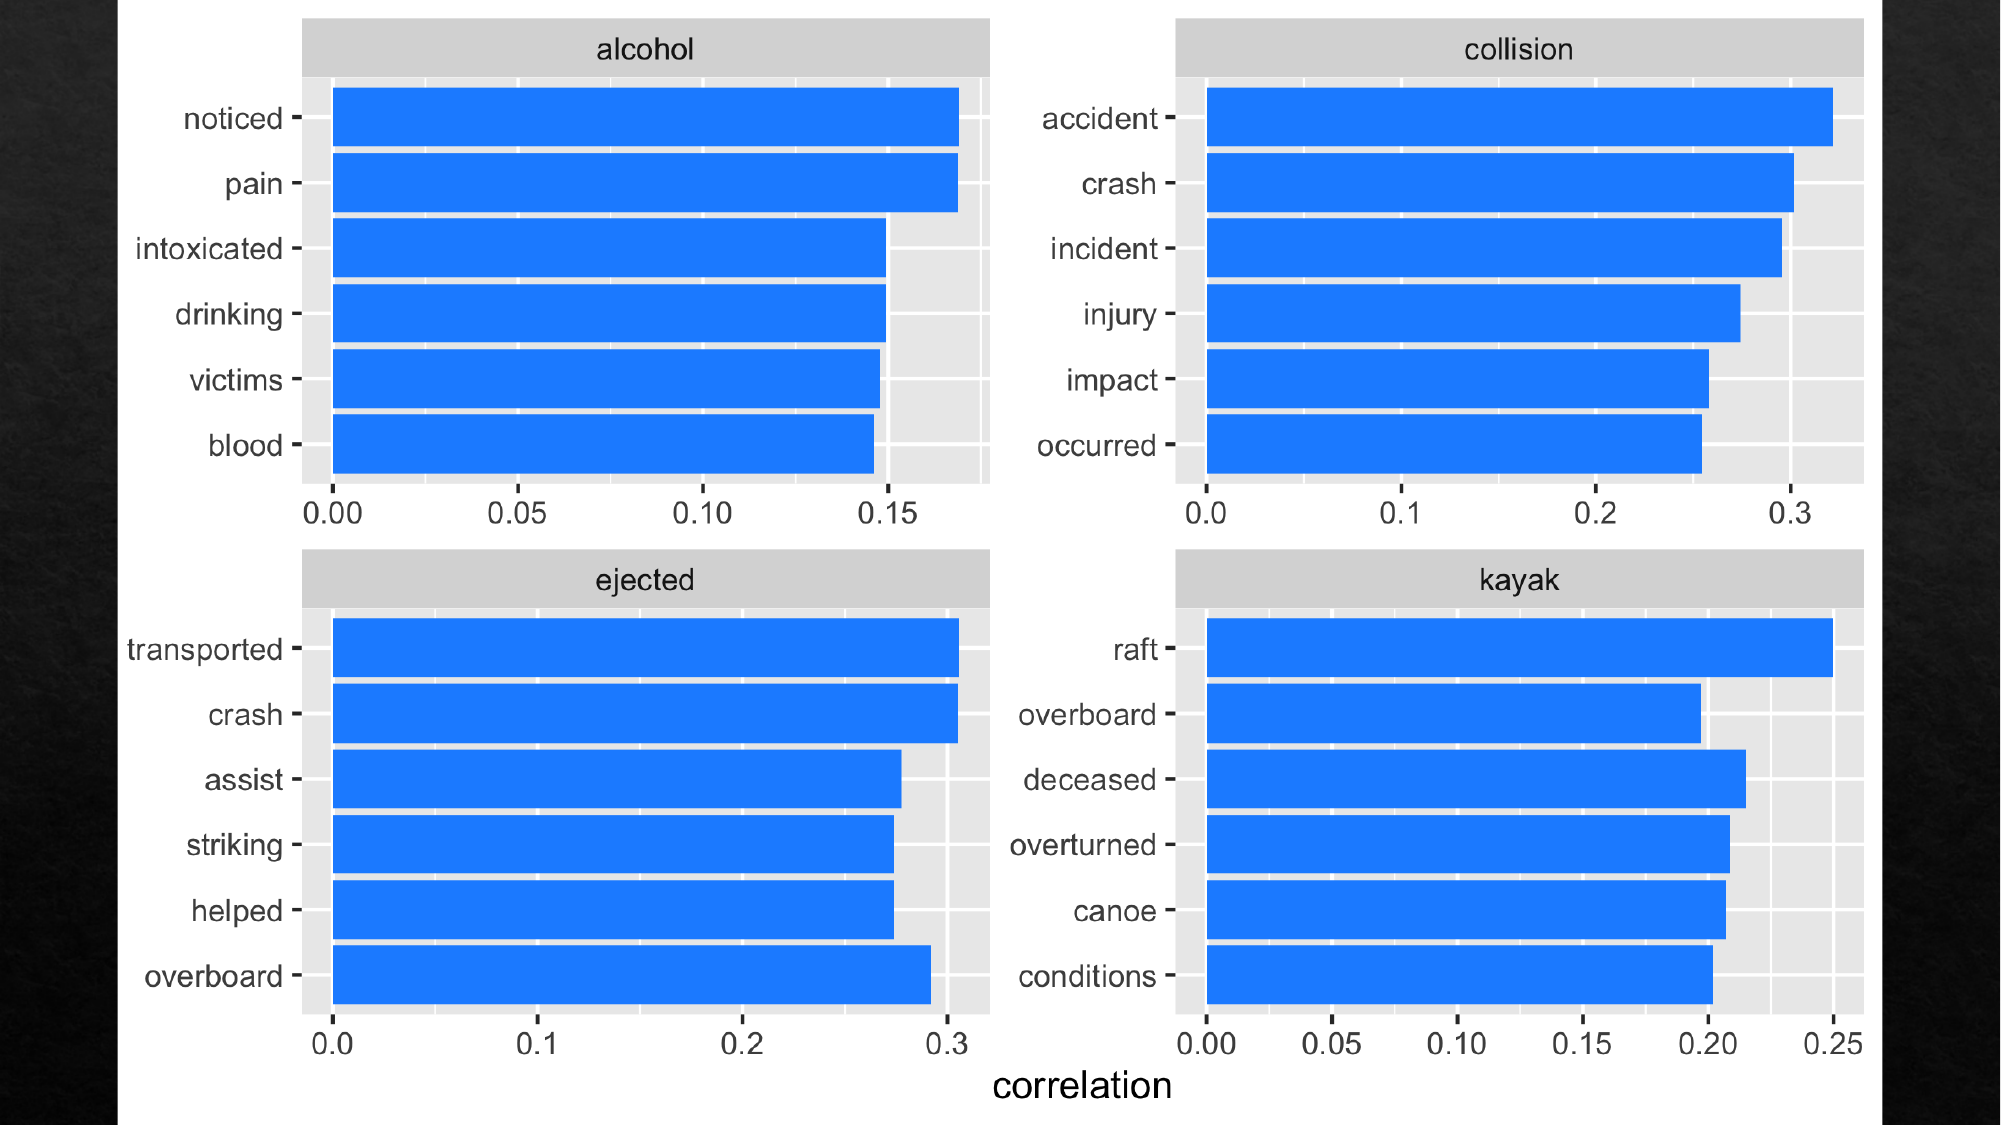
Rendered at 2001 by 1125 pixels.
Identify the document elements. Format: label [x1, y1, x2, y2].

picture [117, 0, 1883, 1125]
